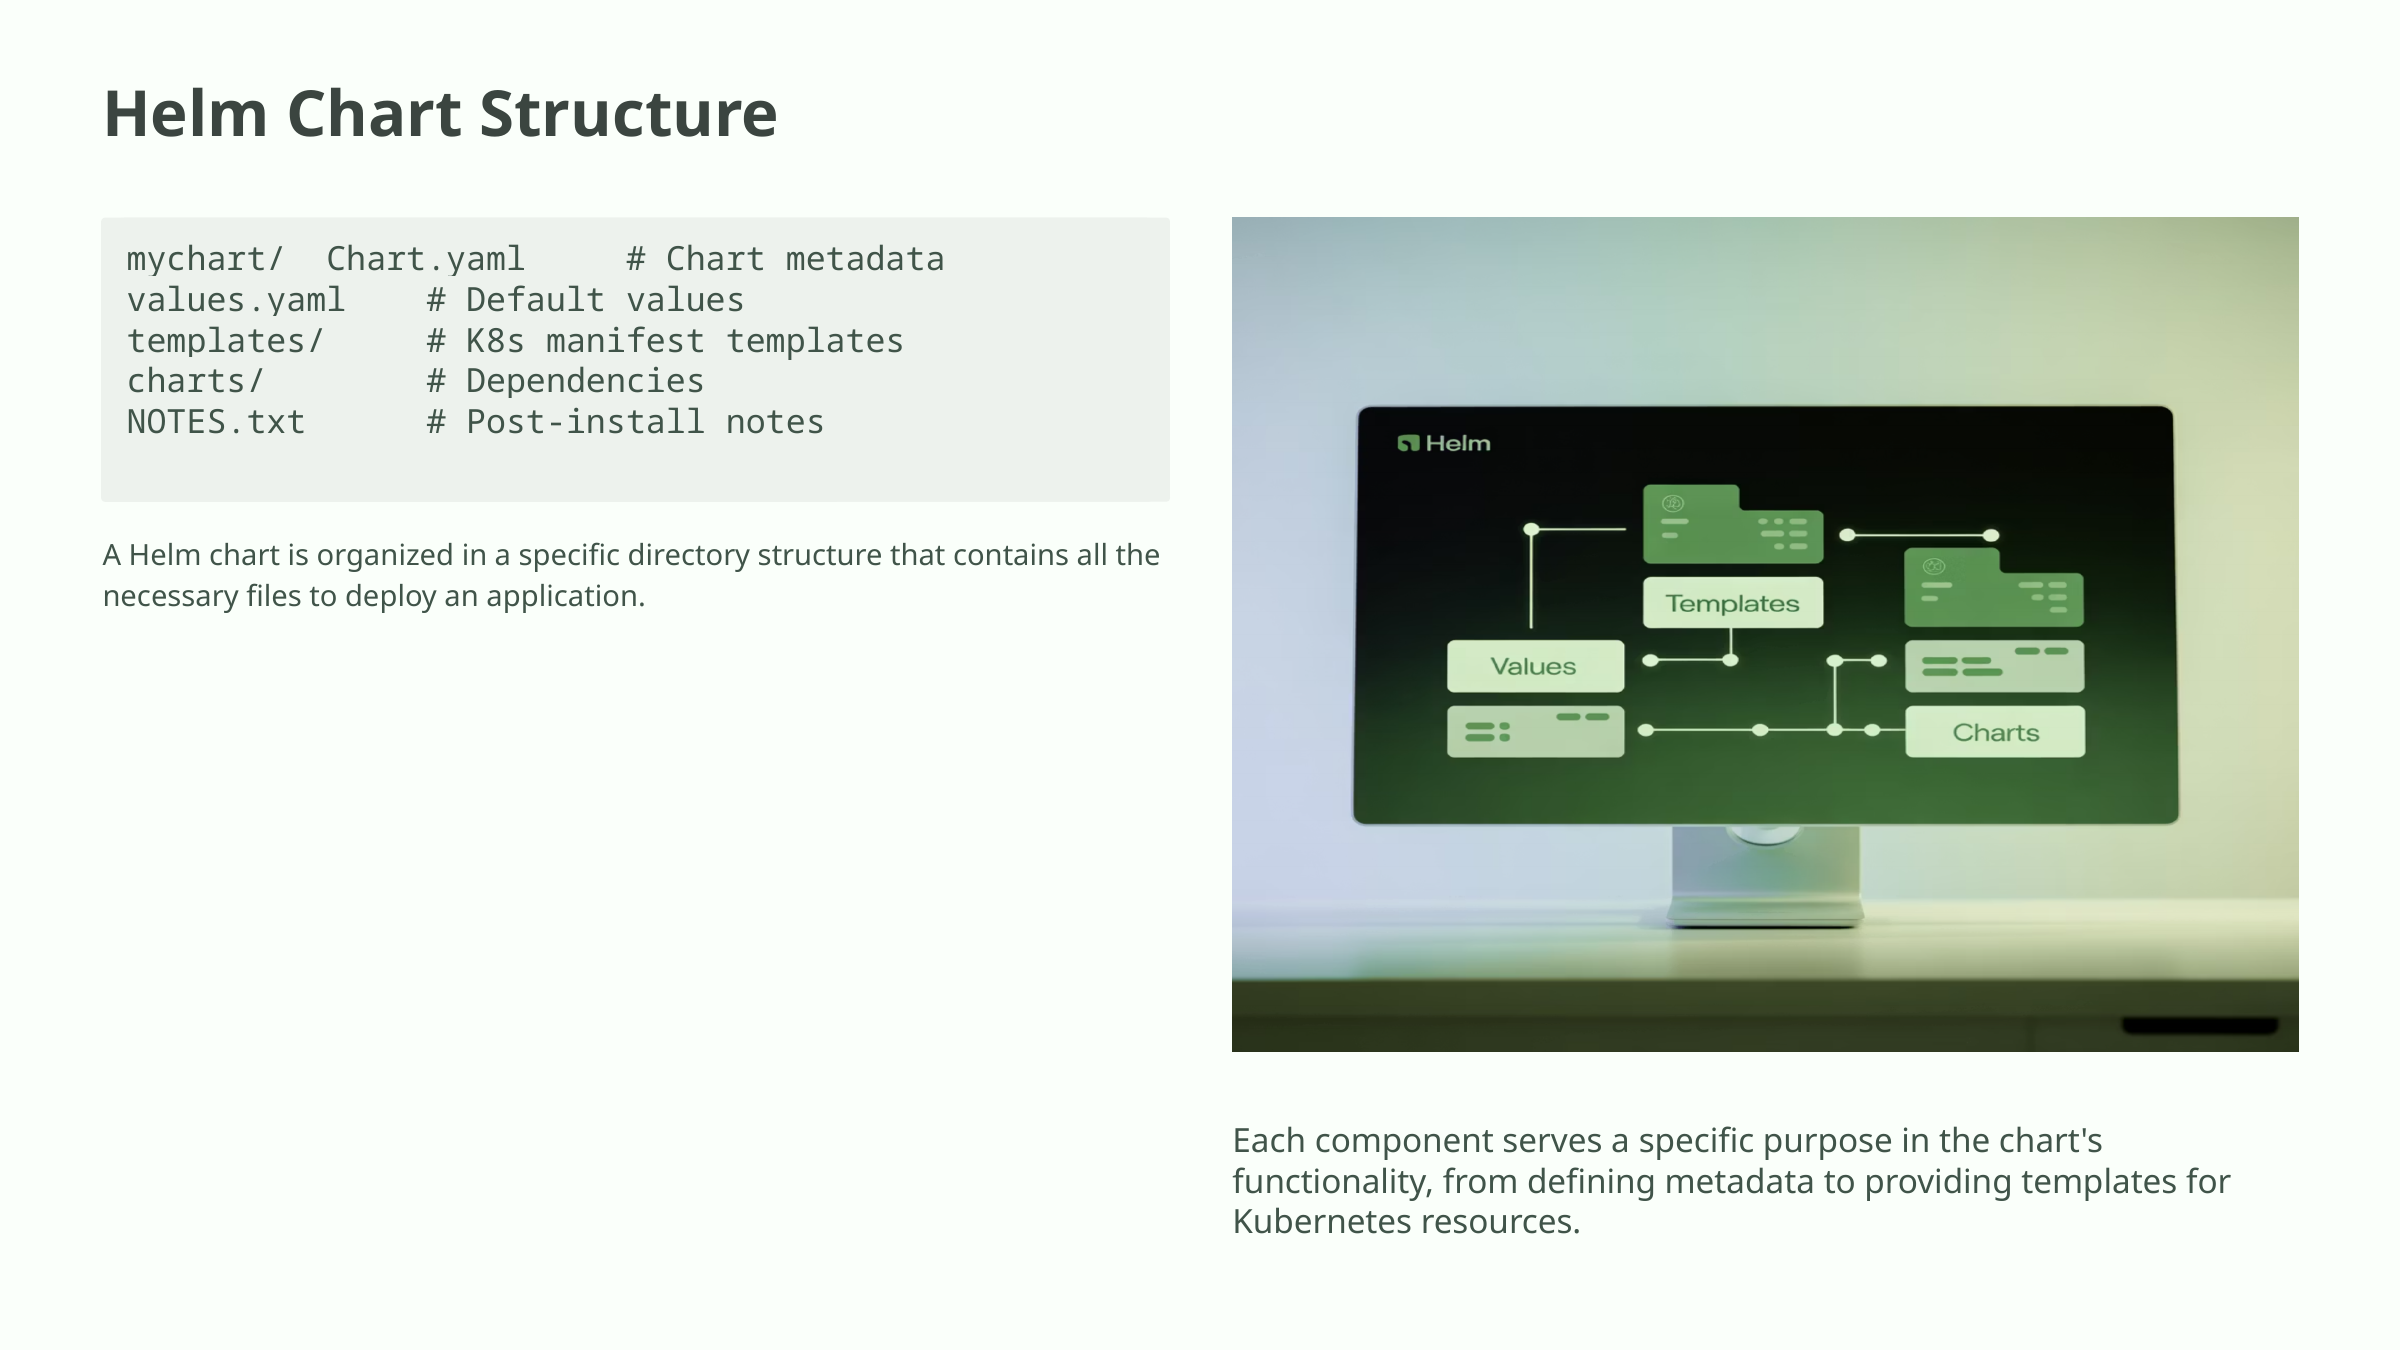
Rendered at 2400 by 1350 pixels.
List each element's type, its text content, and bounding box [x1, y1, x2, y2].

text_box mychart/ Chart.yaml # Chart metadata values.yaml # Default values templates/ # K8s manifest templates charts/ # Dependencies NOTES.txt # Post-install notes [126, 236, 1145, 483]
picture [1232, 217, 2299, 1052]
text_box [101, 217, 1171, 502]
text_box A Helm chart is organized in a specific directory structure that contains all the necessary files to deploy an application. [102, 530, 1169, 613]
text_box Helm Chart Structure [102, 70, 811, 151]
text_box Each component serves a specific purpose in the chart's functionality, from defining metadata to providing templates for Kubernetes resources. [1232, 1118, 2299, 1201]
